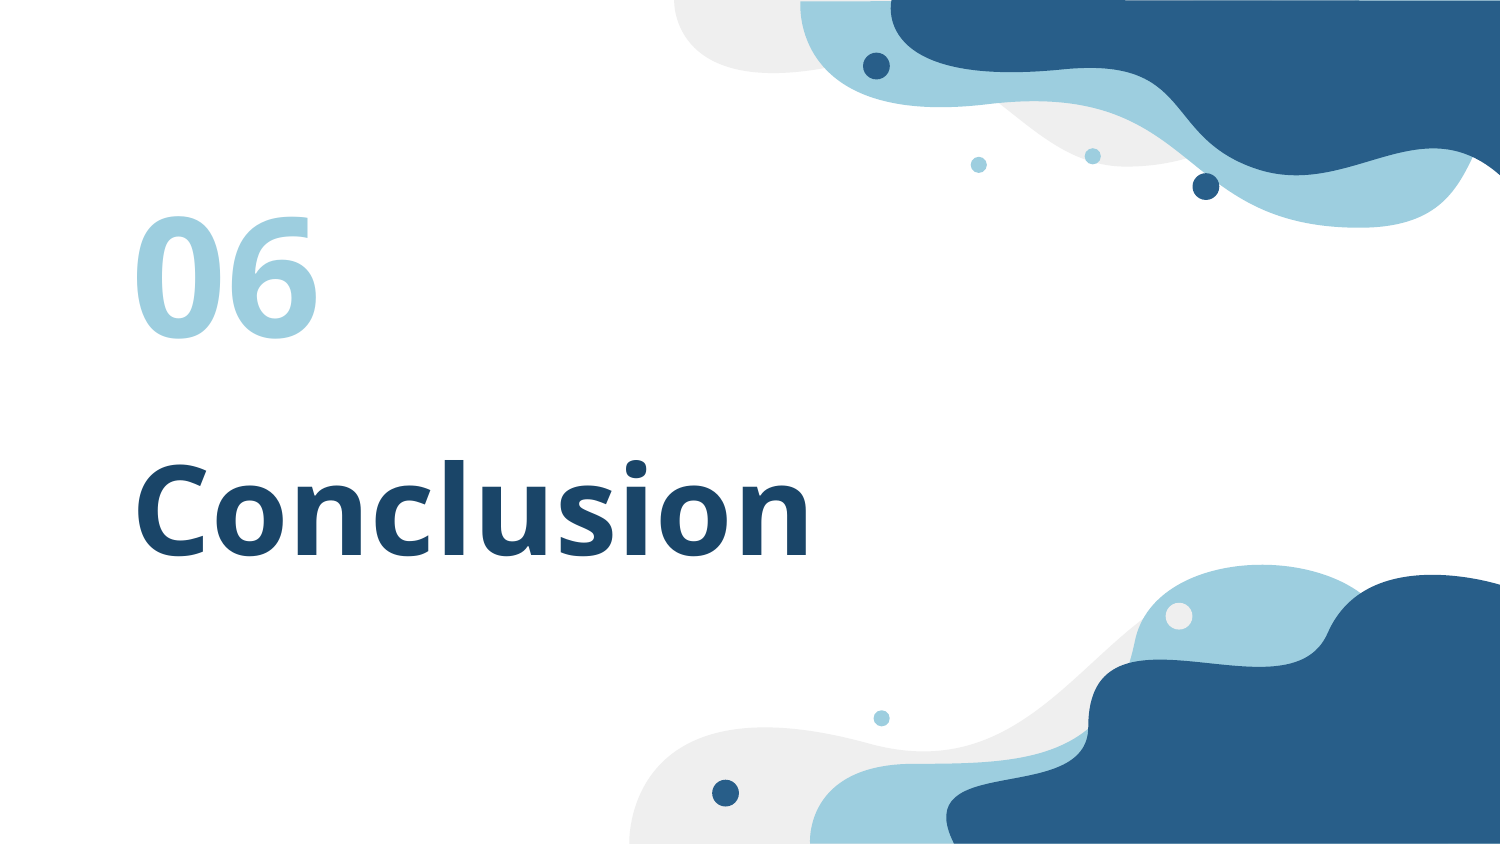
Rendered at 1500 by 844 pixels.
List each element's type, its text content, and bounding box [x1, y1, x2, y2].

title Conclusion [116, 370, 1036, 641]
title 06 [116, 191, 598, 352]
